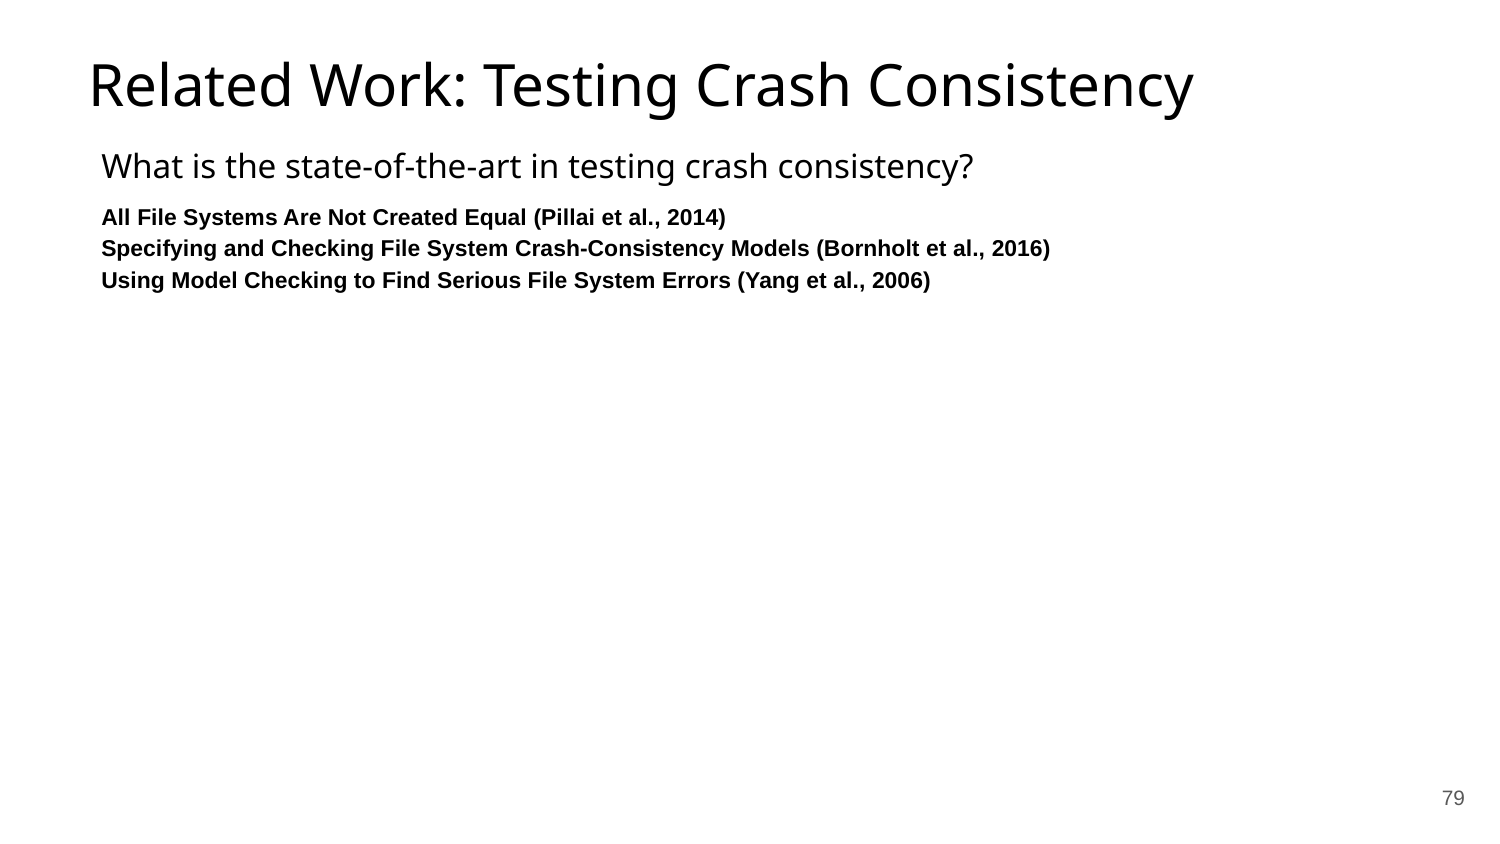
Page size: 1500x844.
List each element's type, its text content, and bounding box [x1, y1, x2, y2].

title Related Work: Testing Crash Consistency [73, 33, 1476, 165]
text_box What is the state-of-the-art in testing crash consistency? All File Systems Are Not Created Equal (Pillai et al., 2014) Specifying and Checking File System Crash-Consistency Models (Bornholt et al., 2016) Using Model Checking to Find Serious File System Errors (Yang et al., 2006) [86, 130, 1441, 776]
slide_number ‹#› [1389, 764, 1480, 830]
